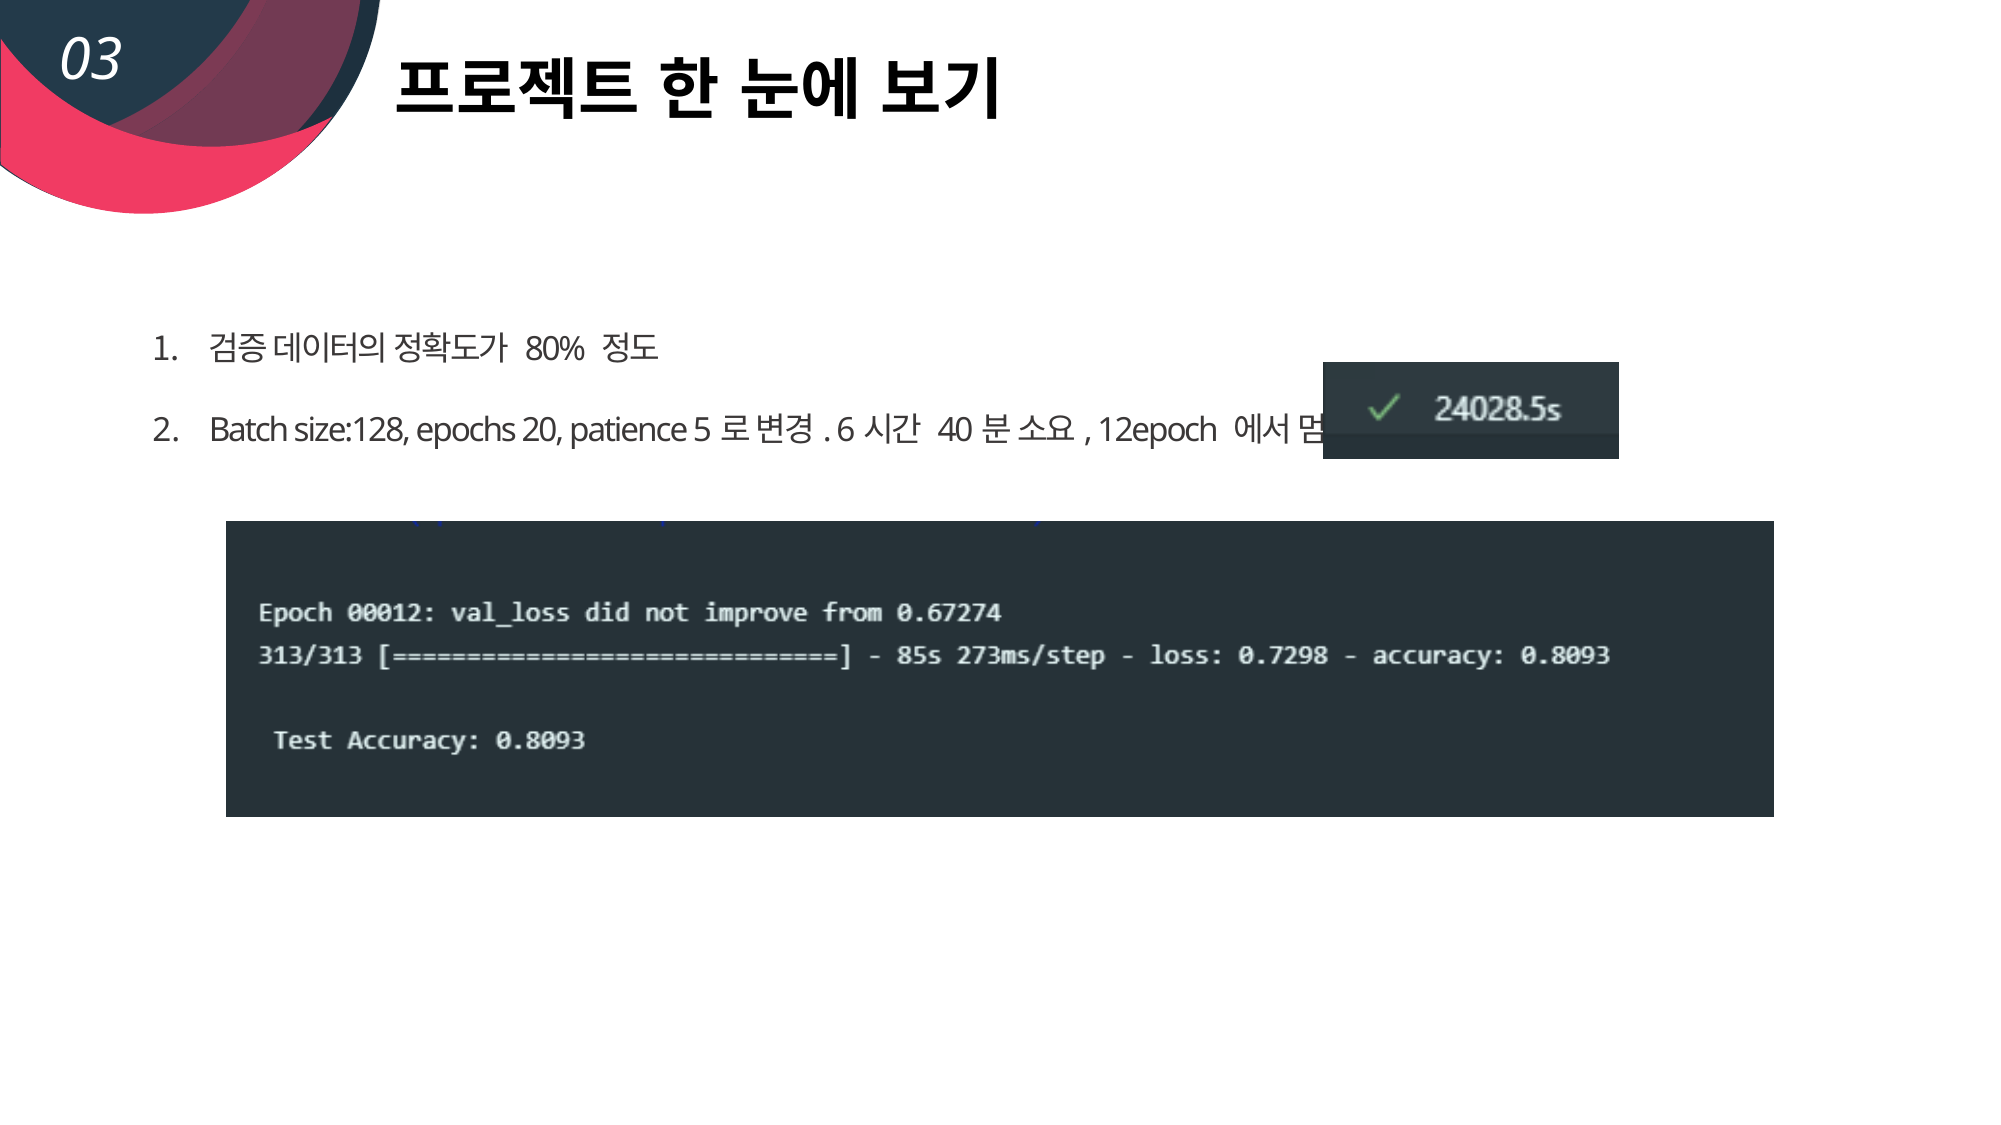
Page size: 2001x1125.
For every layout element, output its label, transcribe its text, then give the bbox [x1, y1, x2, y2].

text_box 프로젝트 한 눈에 보기 [380, 0, 1547, 135]
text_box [0, 0, 380, 275]
list 검증 데이터의 정확도가 80% 정도 Batch size:128, epochs 20, patience 5로 변경. 6시간 40분 소요, 12epoch 에서 멈춤 [137, 299, 1863, 1014]
picture [226, 521, 1774, 817]
picture [1323, 362, 1619, 459]
